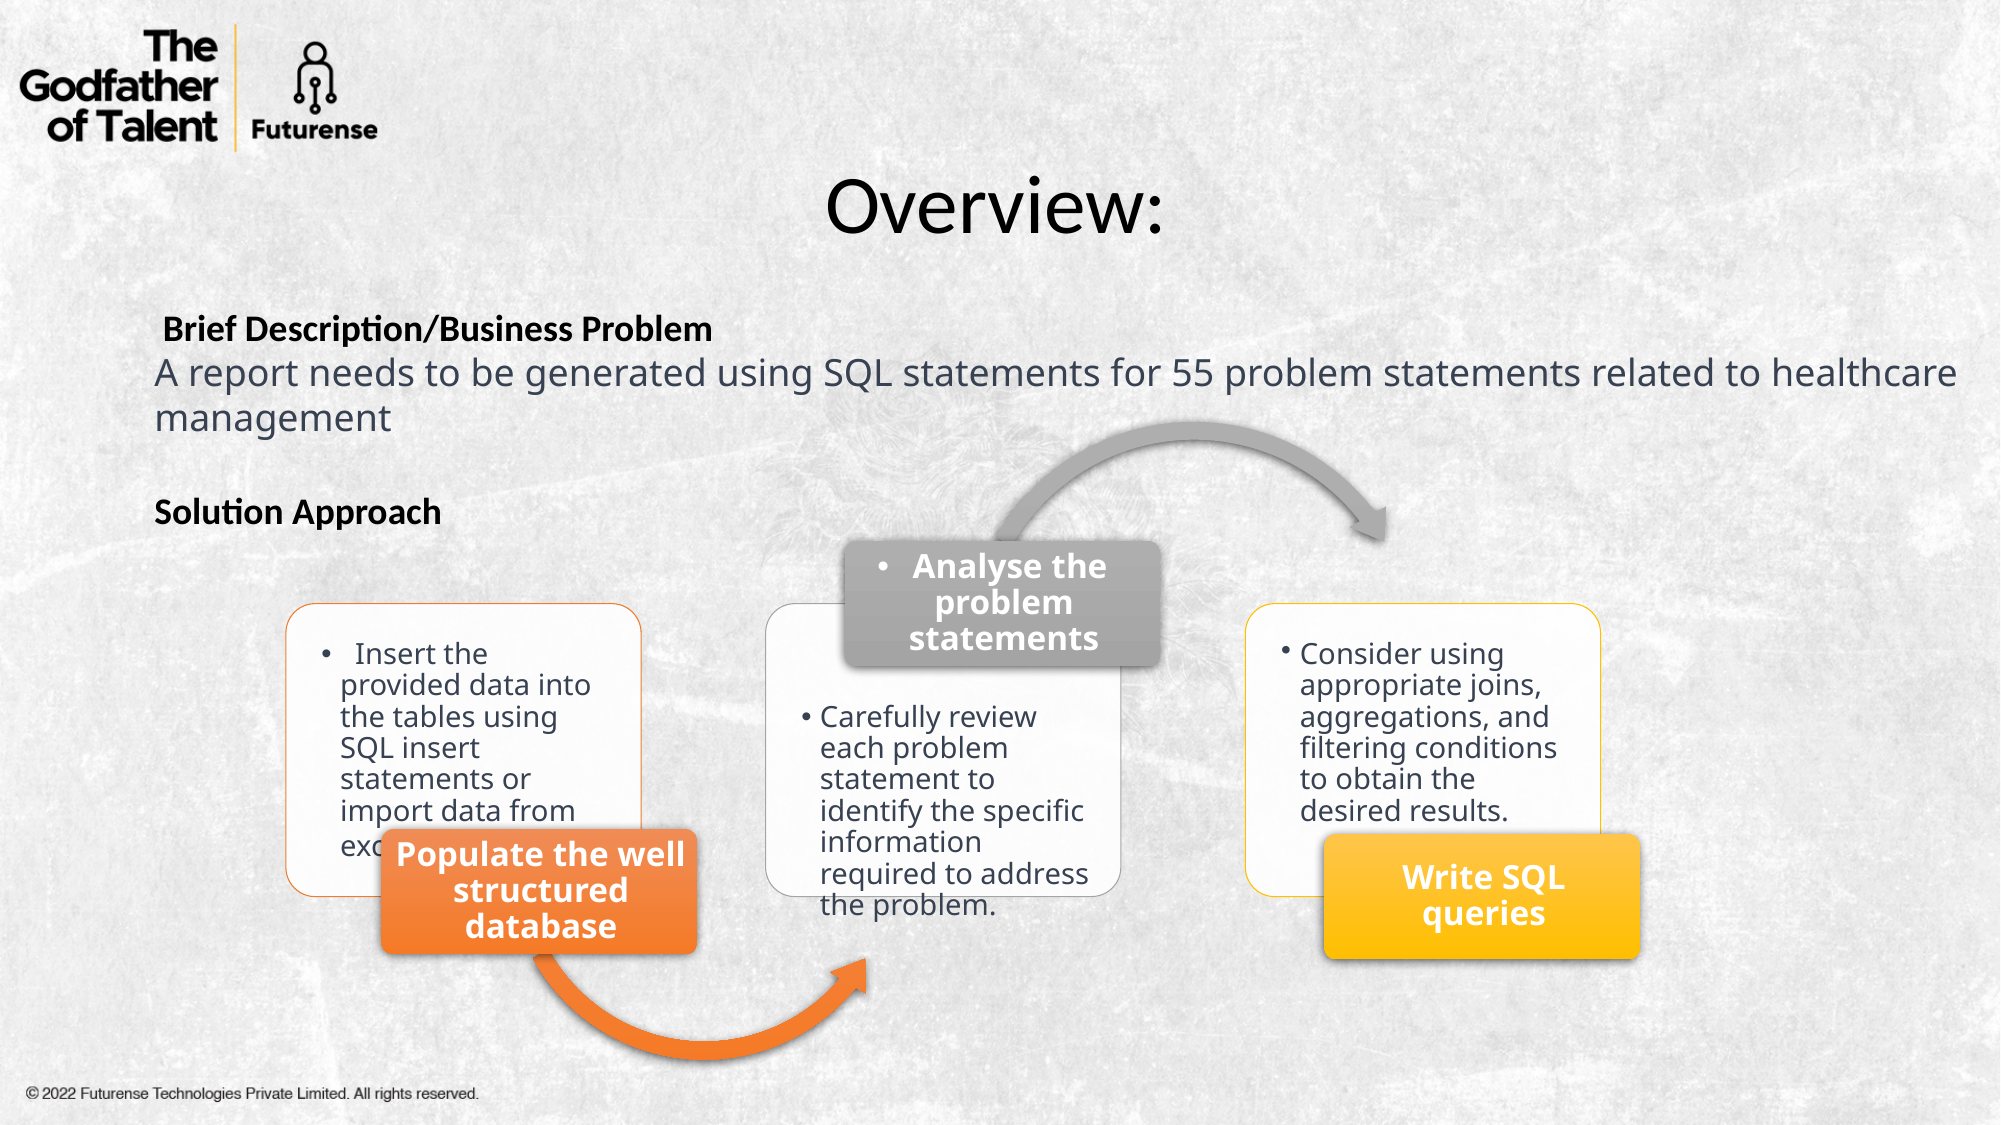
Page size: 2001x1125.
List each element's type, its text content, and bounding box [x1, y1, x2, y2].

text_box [112, 451, 1814, 1050]
text_box Brief Description/Business Problem A report needs to be generated using SQL statements for 55 problem statements related to healthcare management [139, 296, 1980, 447]
picture [0, 0, 2001, 1125]
text_box Overview: [715, 135, 1296, 258]
